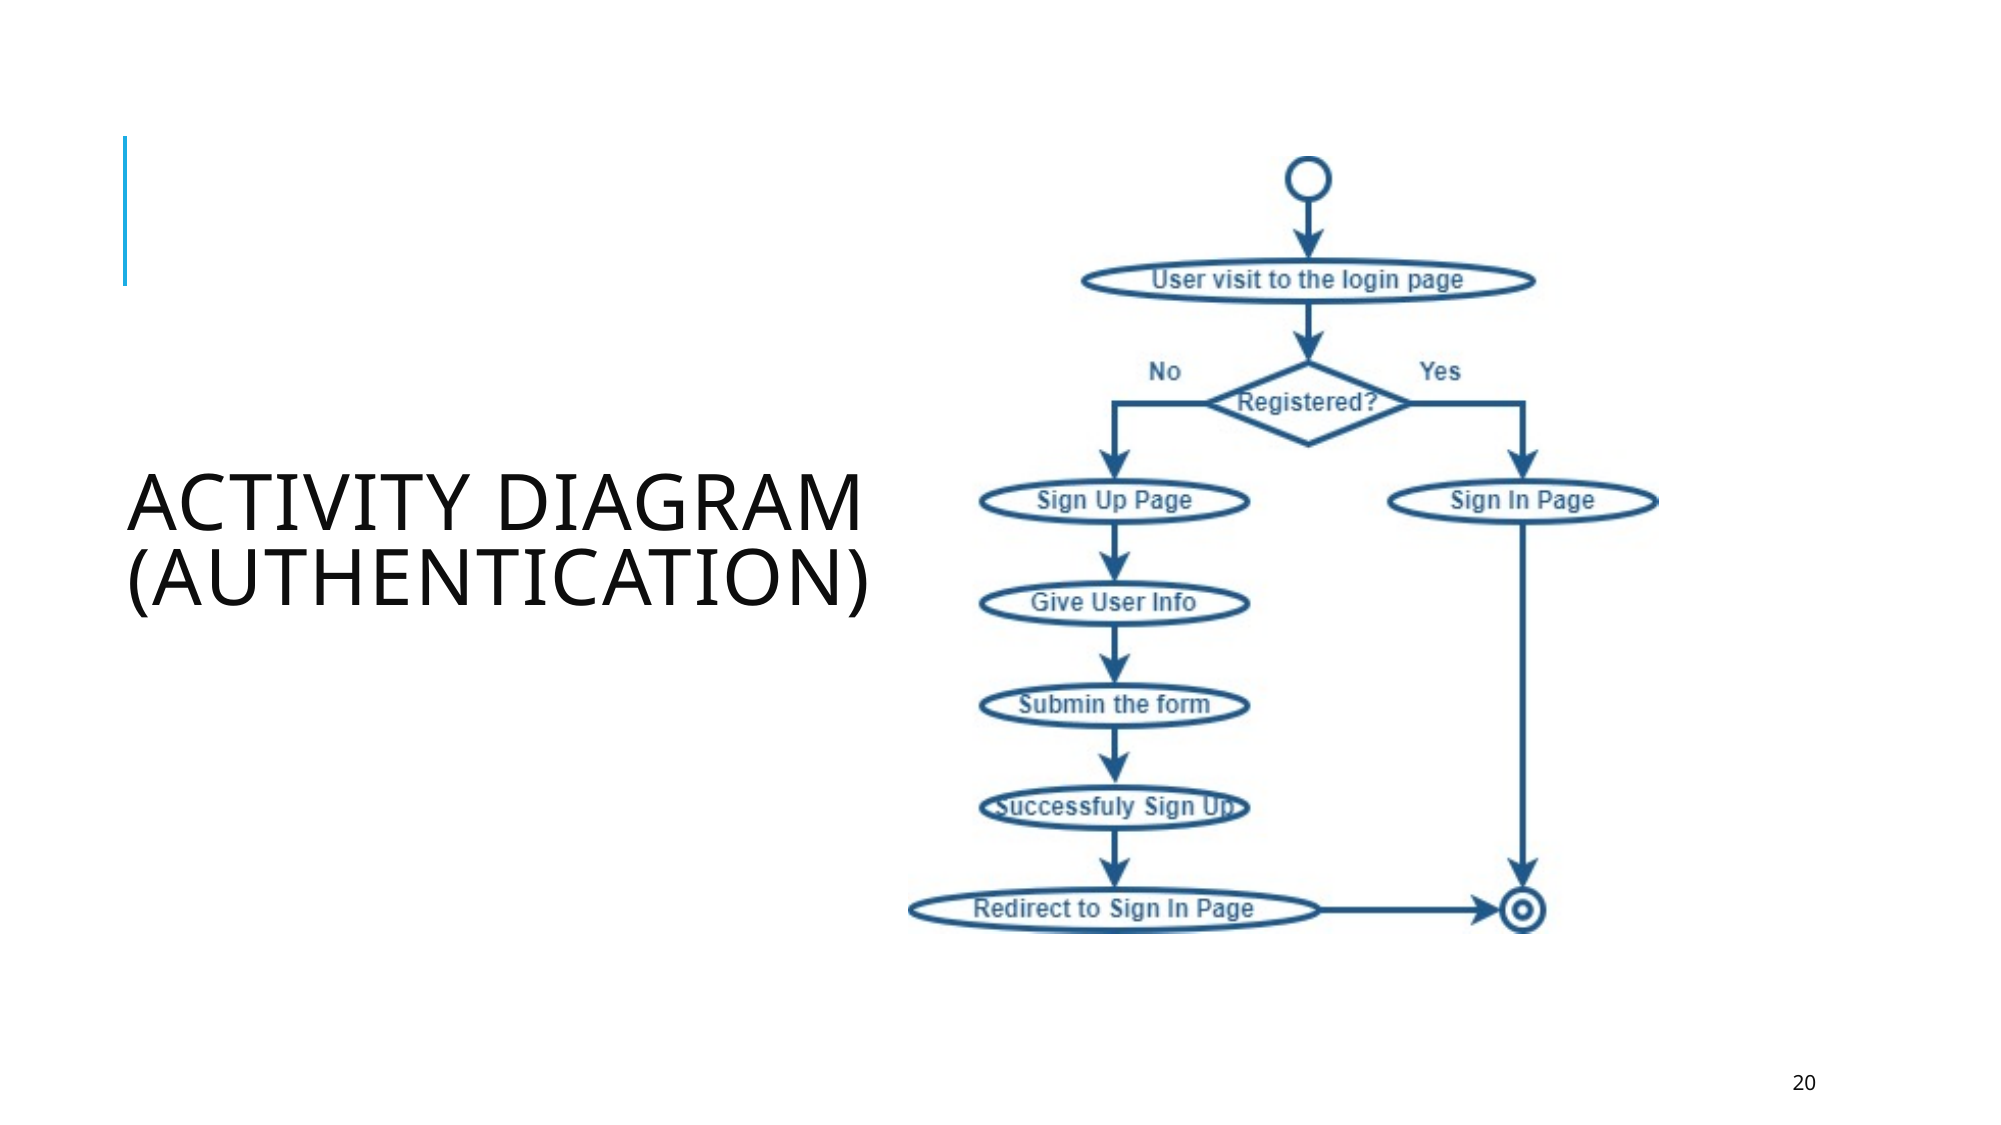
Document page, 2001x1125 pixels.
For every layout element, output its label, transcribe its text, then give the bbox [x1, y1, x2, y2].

picture [908, 156, 1660, 934]
title Activity Diagram (Authentication) [112, 450, 891, 640]
slide_number 20 [1777, 1061, 1938, 1107]
